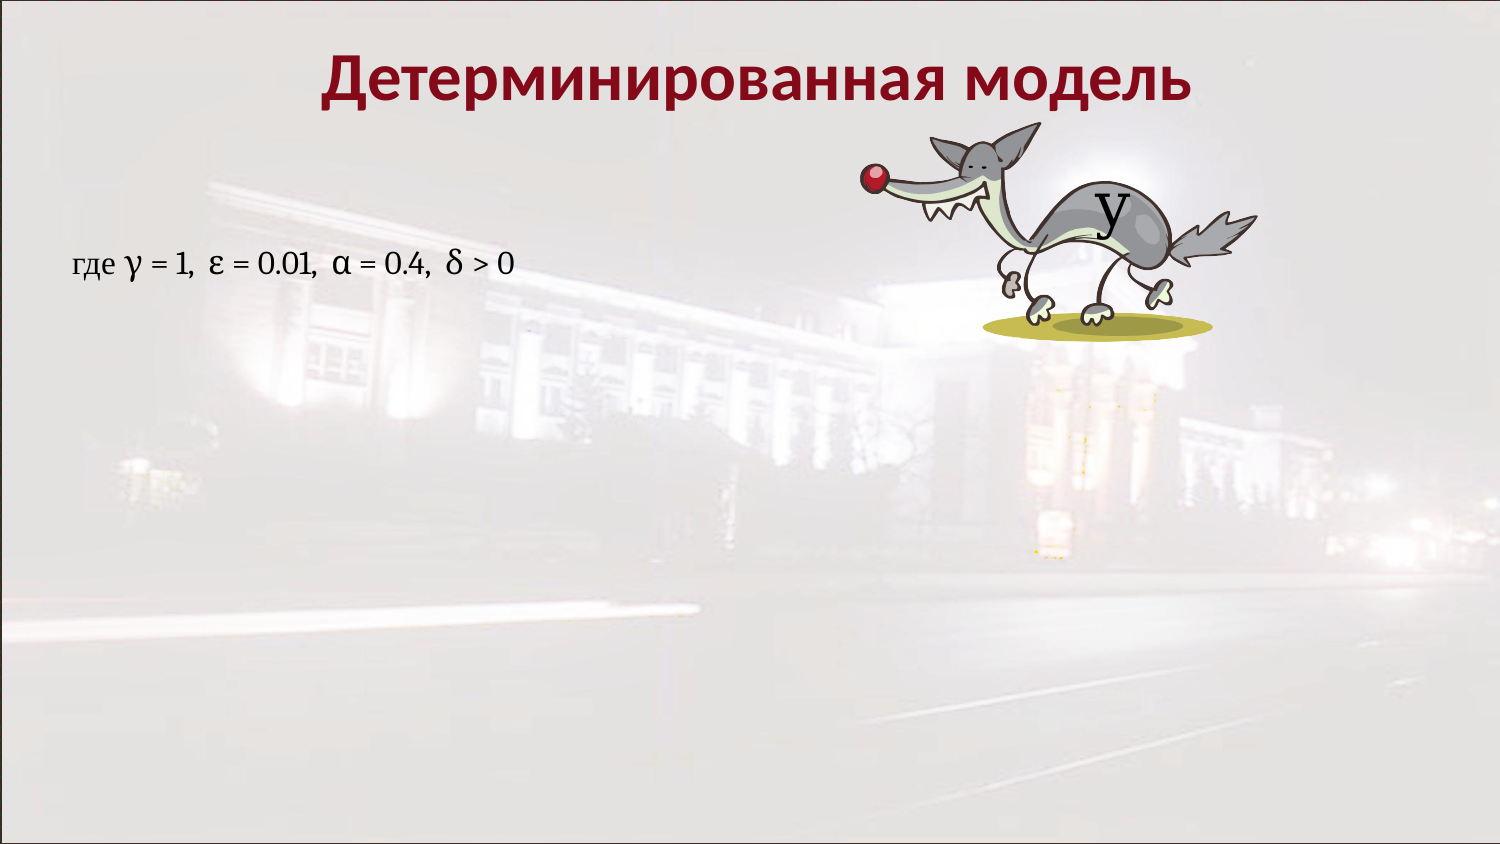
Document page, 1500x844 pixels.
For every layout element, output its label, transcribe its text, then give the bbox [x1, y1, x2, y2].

picture [0, 0, 1500, 844]
title Детерминированная модель [69, 25, 1445, 134]
